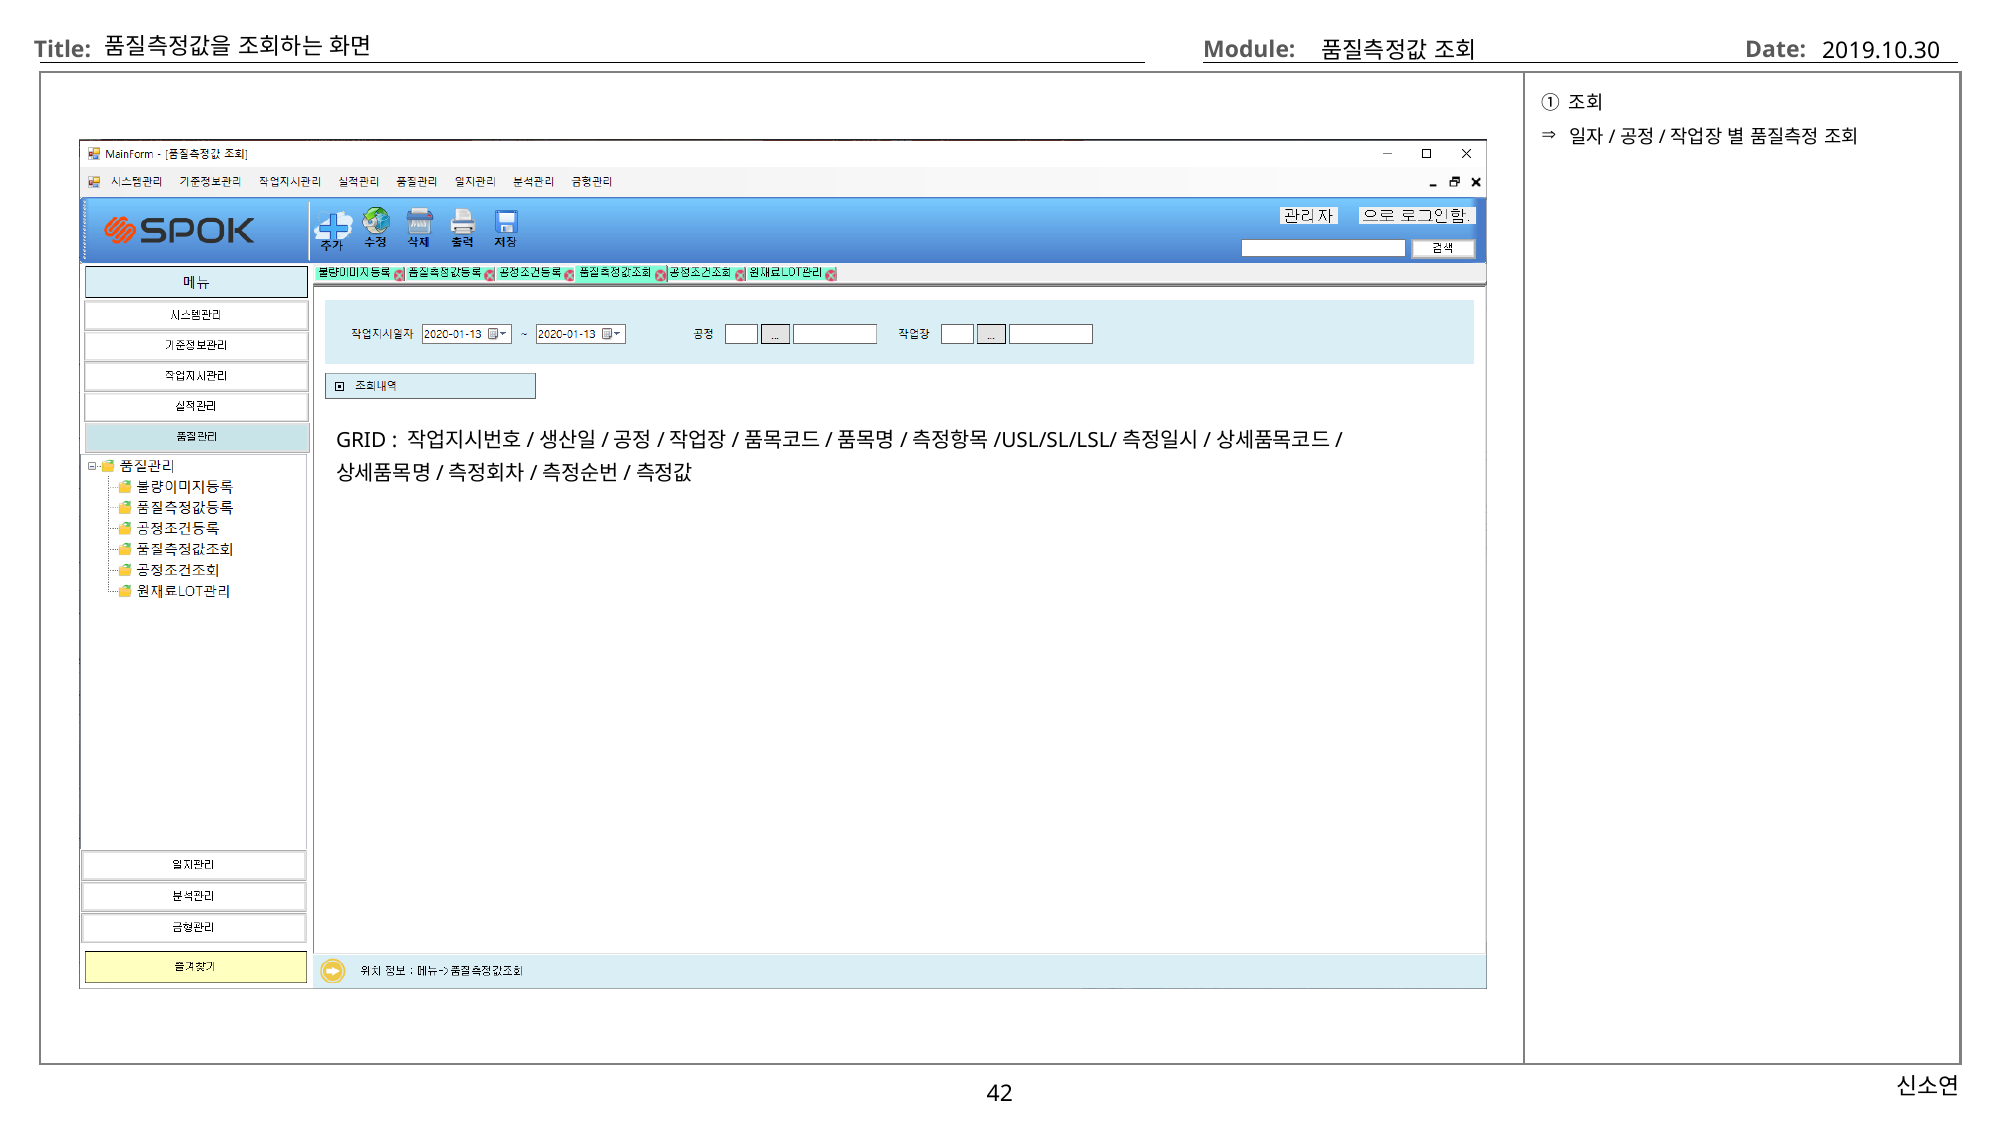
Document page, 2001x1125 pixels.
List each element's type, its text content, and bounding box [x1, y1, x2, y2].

title 품질측정값을 조회하는 화면 [104, 29, 1123, 66]
list 신소연 [1526, 1067, 1960, 1103]
list 2019.10.30 [1822, 31, 1990, 67]
picture [79, 139, 1487, 989]
list 품질측정값 조회 [1321, 31, 1651, 67]
text_box ① 조회 일자/공정/작업장 별 품질측정 조회 [1526, 72, 1960, 155]
